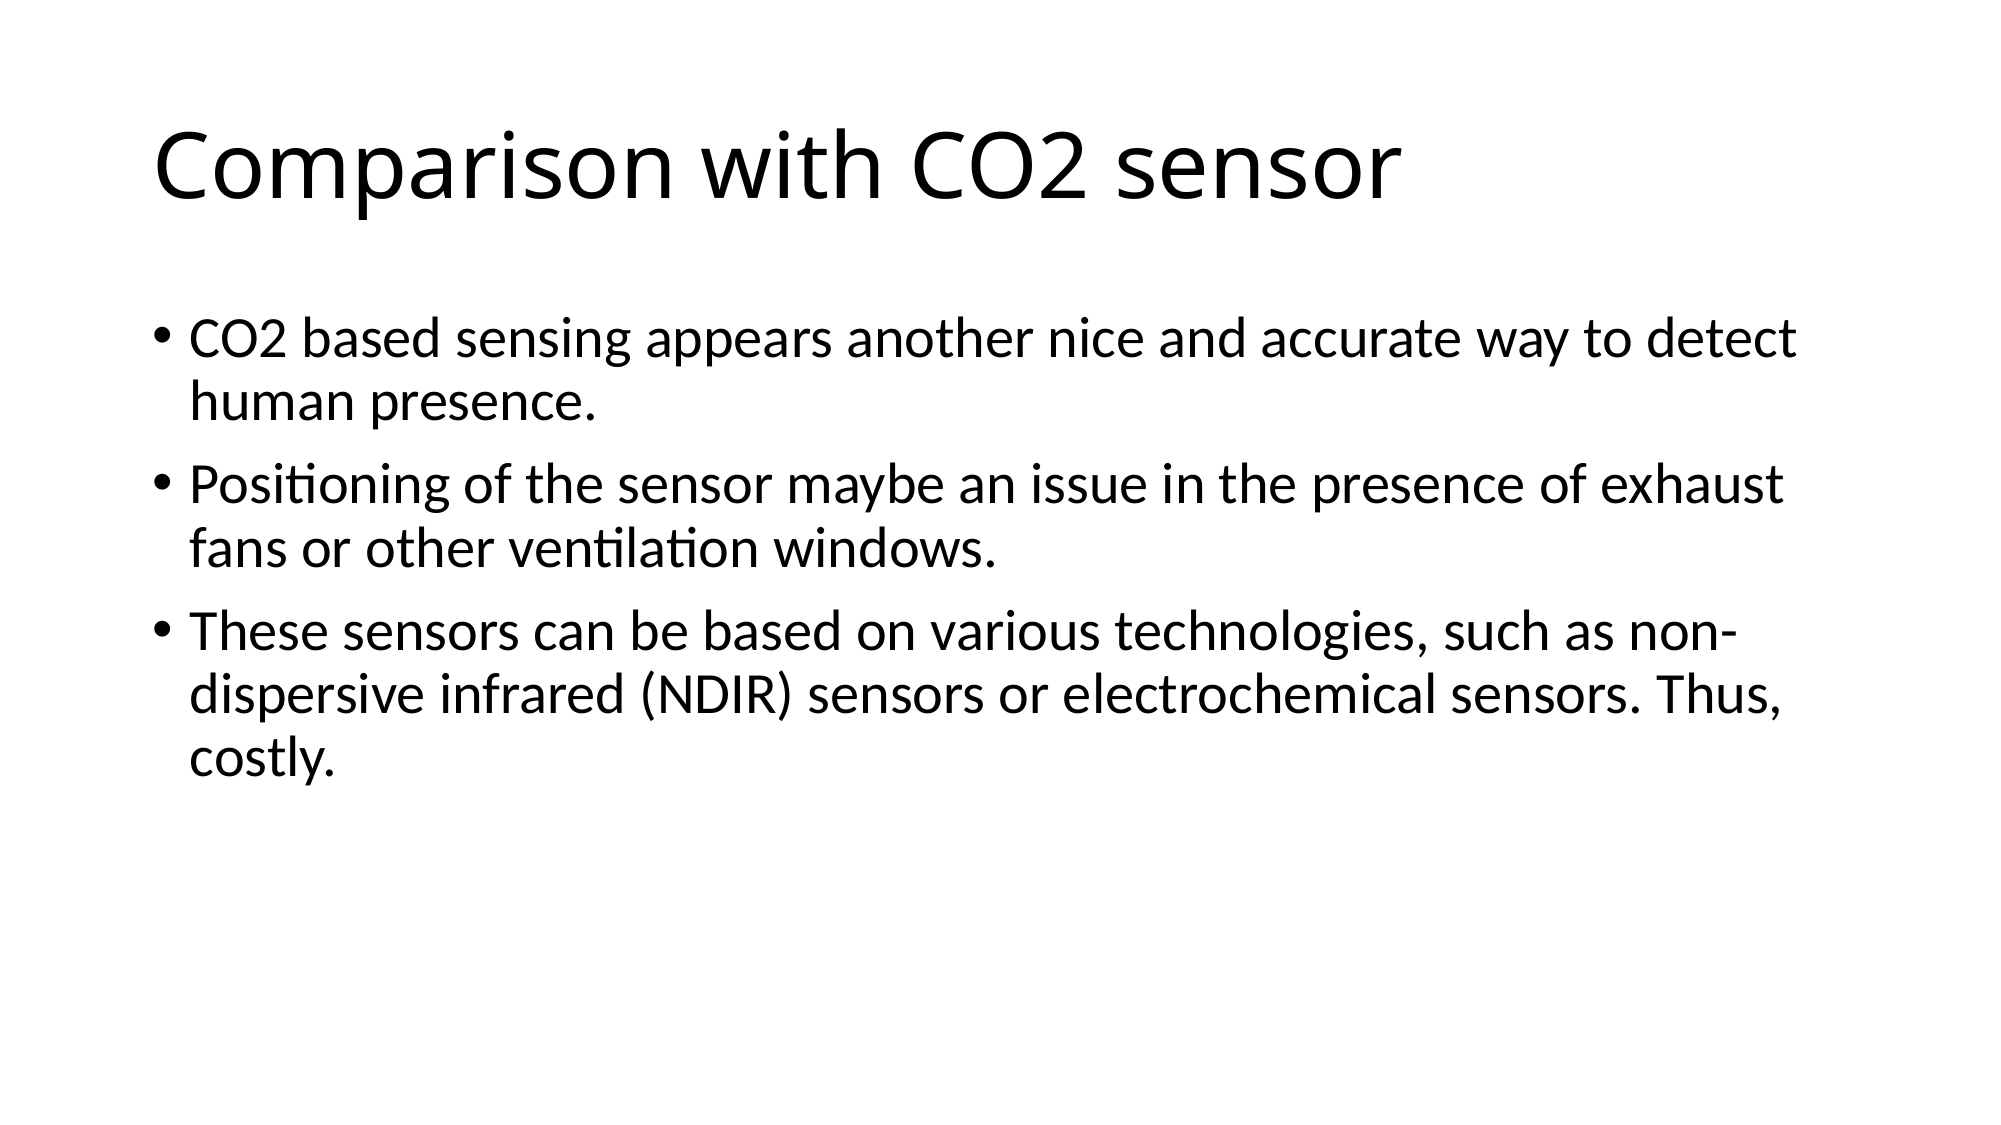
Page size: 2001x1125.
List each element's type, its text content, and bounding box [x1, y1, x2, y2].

list CO2 based sensing appears another nice and accurate way to detect human presence. Positioning of the sensor maybe an issue in the presence of exhaust fans or other ventilation windows. These sensors can be based on various technologies, such as non-dispersive infrared (NDIR) sensors or electrochemical sensors. Thus, costly. [137, 299, 1863, 1014]
title Comparison with CO2 sensor [137, 59, 1863, 278]
